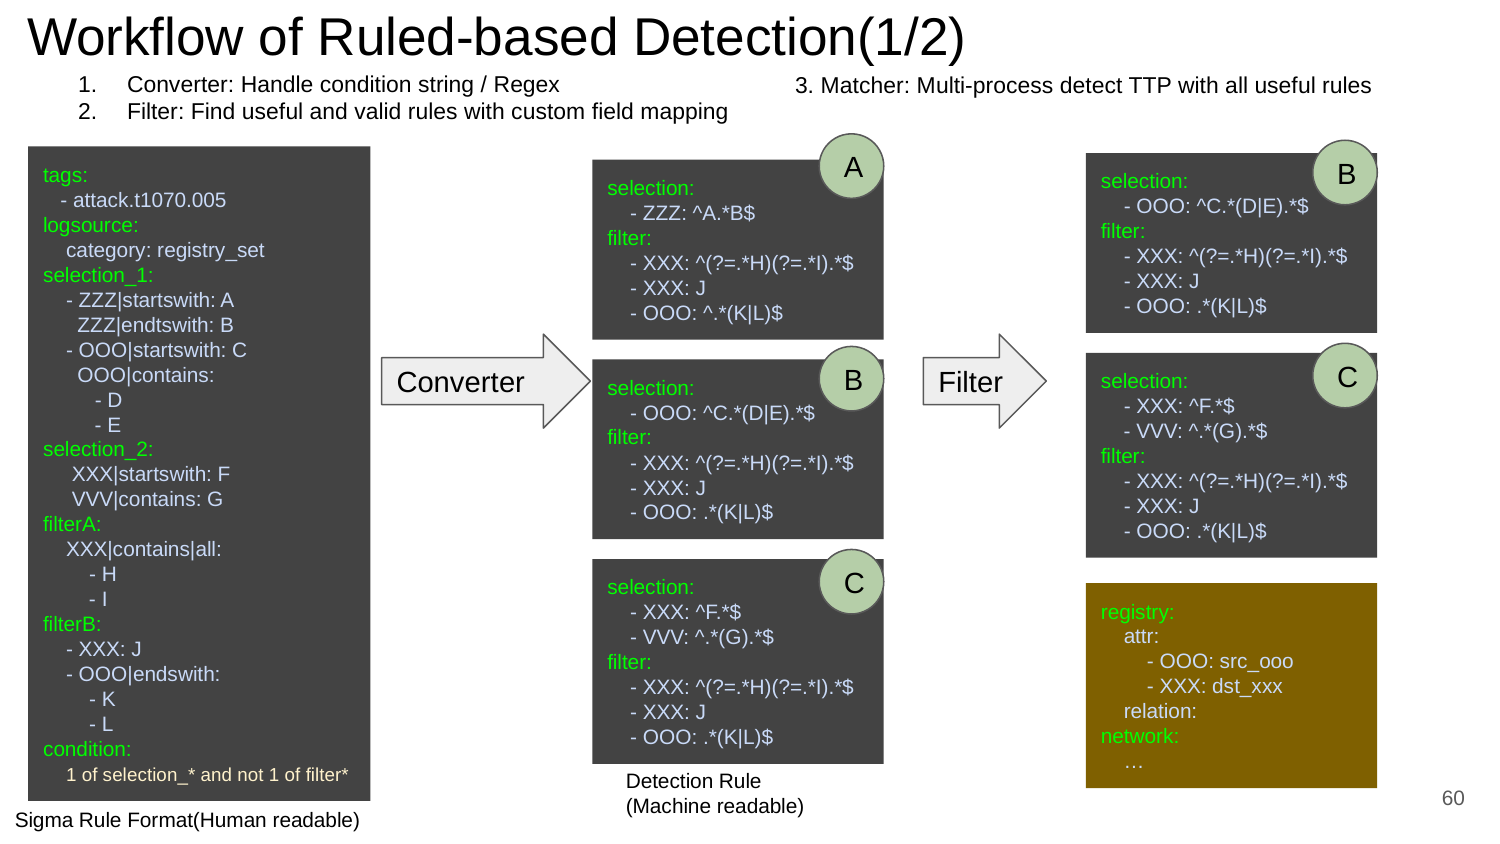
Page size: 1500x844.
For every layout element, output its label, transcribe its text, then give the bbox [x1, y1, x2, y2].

text_box tags: - attack.t1070.005 logsource: category: registry_set selection_1: - ZZZ|startswith: A ZZZ|endtswith: B - OOO|startswith: C OOO|contains: - D - E selection_2: XXX|startswith: F VVV|contains: G filterA: XXX|contains|all: - H - I filterB: - XXX: J - OOO|endswith: - K - L condition: 1 of selection_* and not 1 of filter* [28, 146, 371, 794]
text_box selection: - ZZZ: ^A.*B$ filter: - XXX: ^(?=.*H)(?=.*I).*$ - XXX: J - OOO: ^.*(K|L)$ [592, 159, 884, 340]
title Workflow of Ruled-based Detection(1/2) [11, 0, 1410, 82]
text_box C [819, 549, 884, 614]
text_box Sigma Rule Format(Human readable) [0, 794, 452, 844]
text_box B [819, 346, 884, 411]
slide_number ‹#› [1389, 764, 1480, 830]
text_box 3. Matcher: Multi-process detect TTP with all useful rules [780, 56, 1500, 141]
text_box C [1312, 343, 1378, 408]
text_box Converter: Handle condition string / Regex Filter: Find useful and valid rules with custom field mapping [37, 54, 855, 140]
text_box Filter [923, 334, 1047, 429]
text_box selection: - XXX: ^F.*$ - VVV: ^.*(G).*$ filter: - XXX: ^(?=.*H)(?=.*I).*$ - XXX: J - OOO: .*(K|L)$ [1085, 352, 1378, 558]
text_box B [1312, 140, 1378, 205]
text_box Converter [381, 334, 591, 429]
text_box Detection Rule (Machine readable) [610, 752, 866, 833]
text_box selection: - OOO: ^C.*(D|E).*$ filter: - XXX: ^(?=.*H)(?=.*I).*$ - XXX: J - OOO: .*(K|L)$ [592, 359, 884, 540]
text_box registry: attr: - OOO: src_ooo - XXX: dst_xxx relation: network: … [1085, 583, 1378, 789]
text_box A [819, 141, 884, 199]
text_box selection: - OOO: ^C.*(D|E).*$ filter: - XXX: ^(?=.*H)(?=.*I).*$ - XXX: J - OOO: .*(K|L)$ [1085, 153, 1378, 333]
text_box selection: - XXX: ^F.*$ - VVV: ^.*(G).*$ filter: - XXX: ^(?=.*H)(?=.*I).*$ - XXX: J - OOO: .*(K|L)$ [592, 559, 884, 764]
